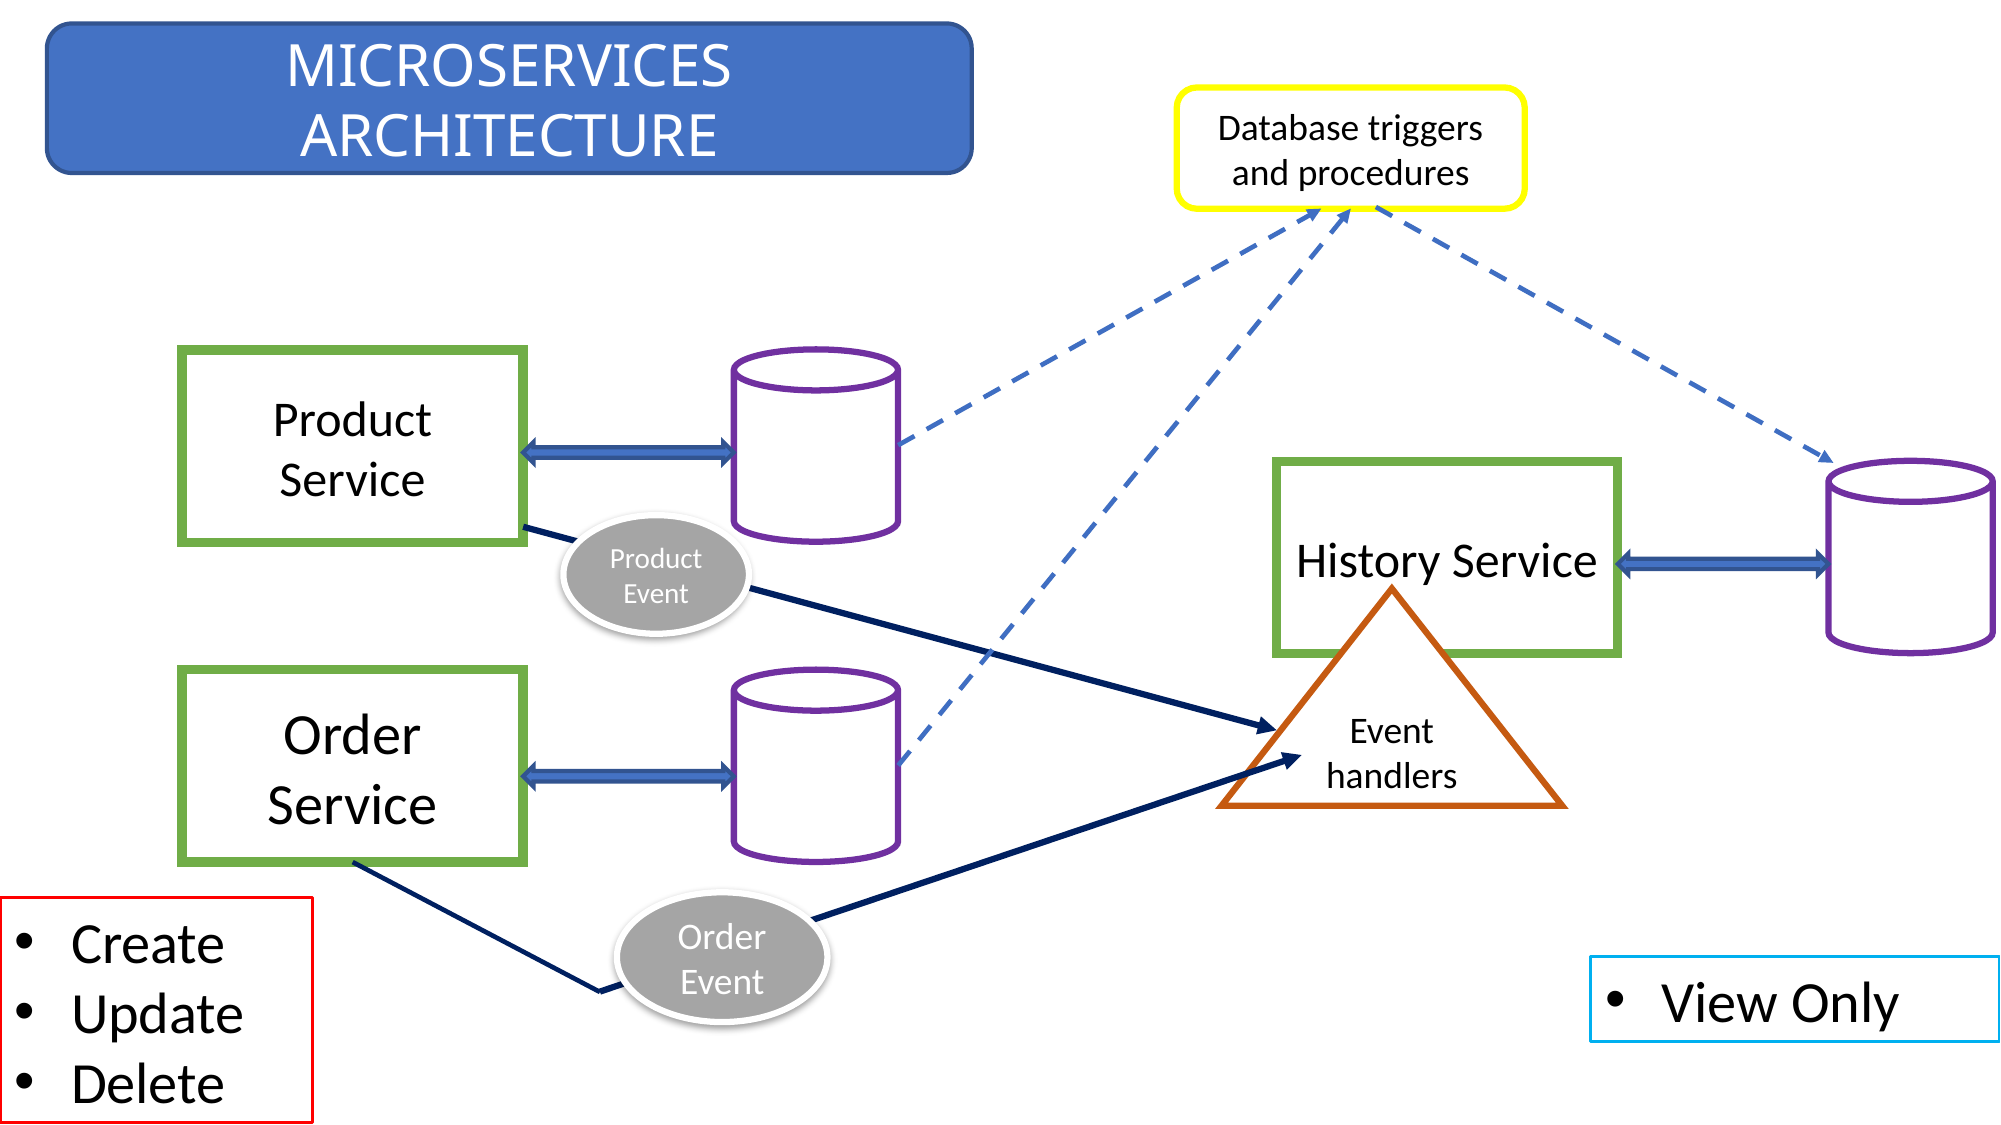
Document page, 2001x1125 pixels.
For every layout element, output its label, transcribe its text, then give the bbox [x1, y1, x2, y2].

text_box [731, 667, 901, 865]
text_box [991, 652, 1277, 733]
text_box [1831, 463, 1990, 499]
text_box [352, 861, 601, 993]
text_box View Only [1590, 956, 2000, 1042]
text_box Event handlers [1217, 585, 1567, 808]
text_box [897, 208, 1351, 766]
text_box Database triggers and procedures [1174, 85, 1527, 211]
text_box History Service [1275, 459, 1620, 656]
text_box [1375, 206, 1834, 463]
text_box [520, 437, 737, 469]
text_box Order Event [613, 889, 831, 1026]
text_box Order Service [180, 668, 525, 864]
text_box [815, 753, 1302, 920]
text_box [600, 985, 616, 993]
text_box [737, 352, 895, 388]
text_box Create Update Delete [0, 897, 313, 1123]
text_box [522, 526, 573, 541]
text_box [1614, 548, 1832, 580]
text_box [1826, 458, 1995, 656]
text_box MICROSERVICES ARCHITECTURE [44, 141, 974, 176]
text_box [753, 588, 989, 653]
text_box Product Service [180, 348, 525, 544]
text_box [2, 0, 1117, 133]
text_box [520, 760, 737, 792]
text_box Product Event [560, 512, 753, 637]
text_box [731, 347, 901, 544]
text_box [897, 208, 1322, 446]
text_box [737, 672, 895, 708]
